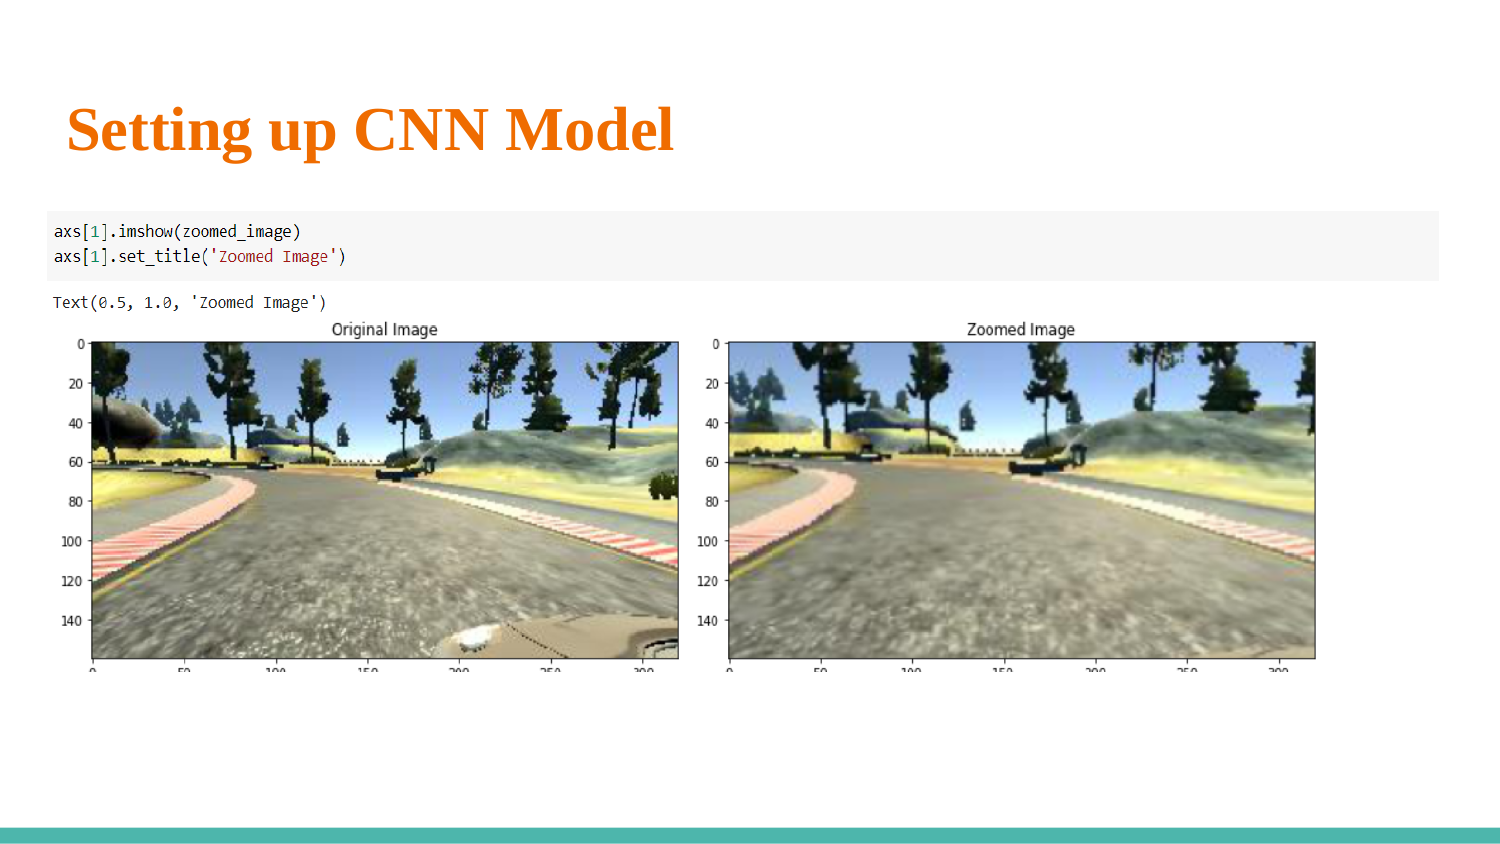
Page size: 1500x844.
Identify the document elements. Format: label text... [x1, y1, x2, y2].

picture [0, 171, 1500, 673]
title Setting up CNN Model [51, 72, 1449, 170]
